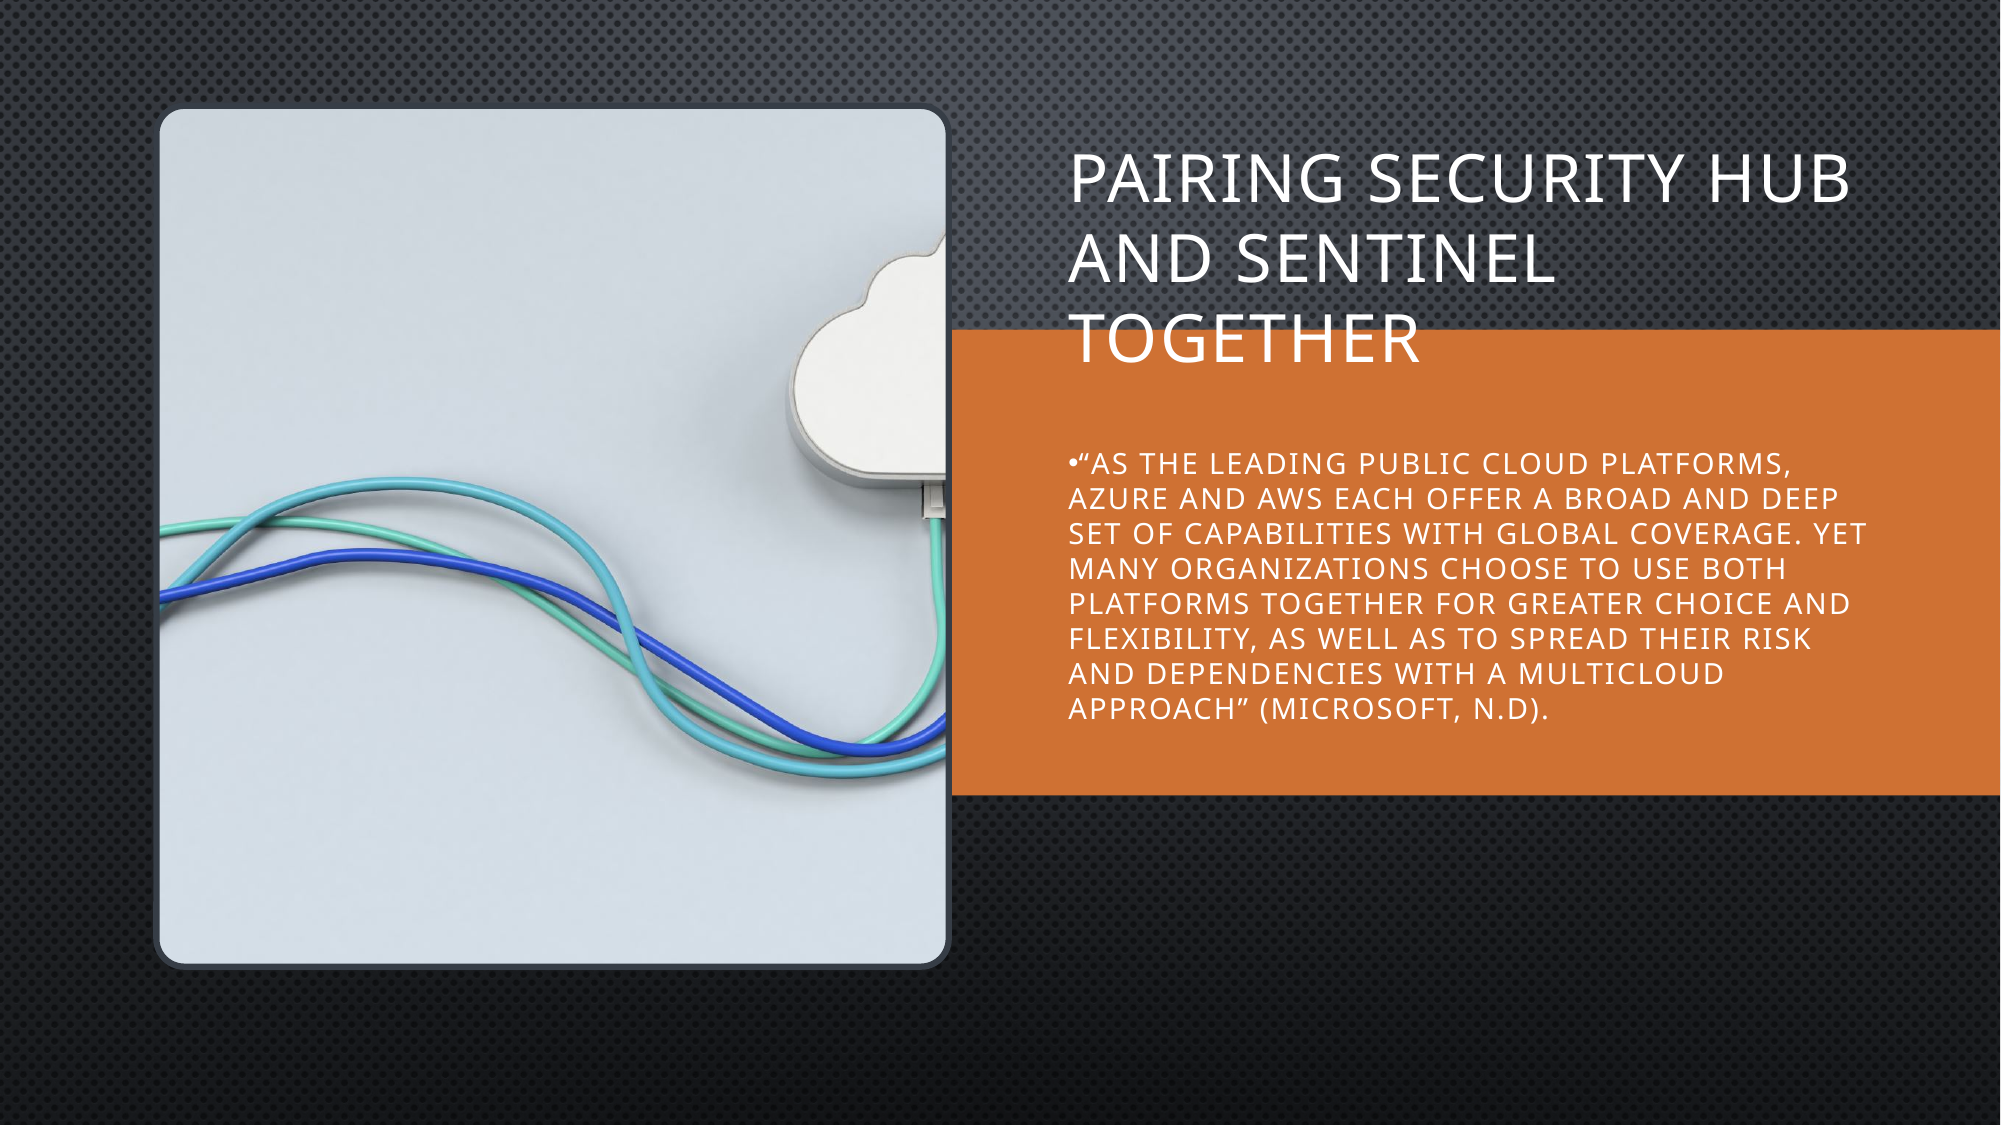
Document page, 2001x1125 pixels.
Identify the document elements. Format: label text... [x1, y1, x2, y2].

title Pairing Security Hub and Sentinel Together [1053, 99, 1894, 413]
list “As the leading public cloud platforms, Azure and AWS each offer a broad and deep set of capabilities with global coverage. Yet many organizations choose to use both platforms together for greater choice and flexibility, as well as to spread their risk and dependencies with a multicloud approach” (Microsoft, n.d). [1053, 437, 1894, 966]
picture [156, 105, 949, 967]
